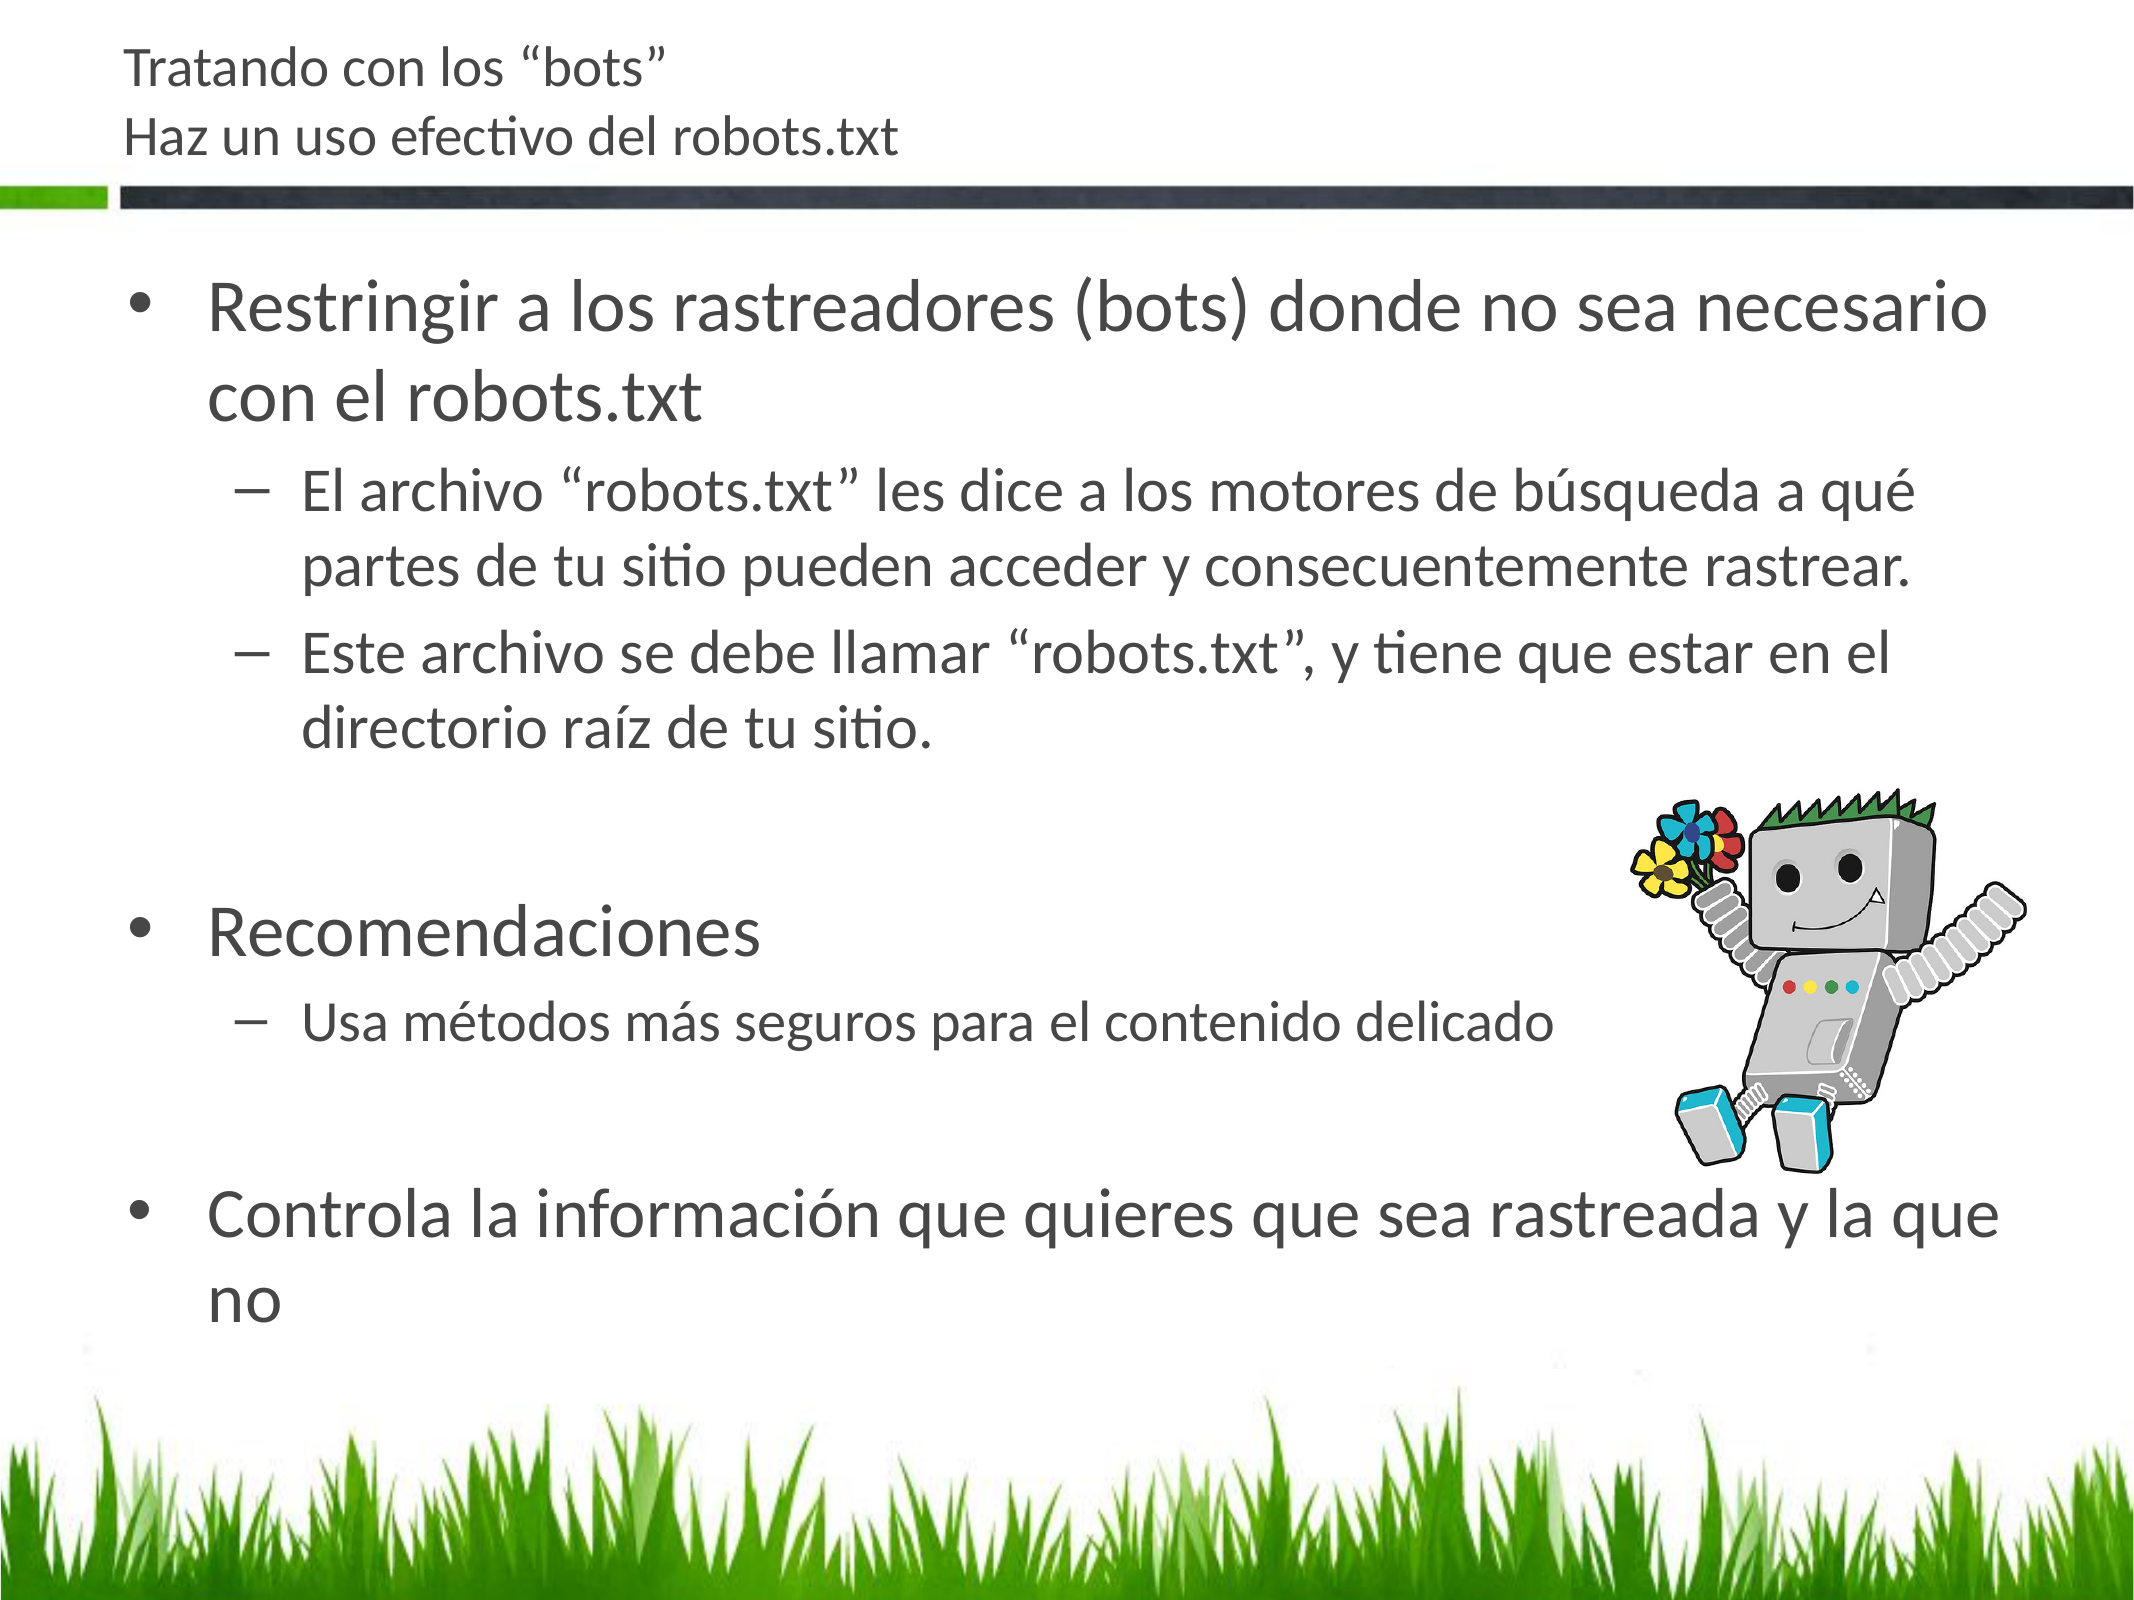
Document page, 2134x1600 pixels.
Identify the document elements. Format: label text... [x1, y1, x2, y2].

picture [0, 0, 2134, 1600]
list Restringir a los rastreadores (bots) donde no sea necesario con el robots.txt El archivo “robots.txt” les dice a los motores de búsqueda a qué partes de tu sitio pueden acceder y consecuentemente rastrear. Este archivo se debe llamar “robots.txt”, y tiene que estar en el directorio raíz de tu sitio. Recomendaciones Usa métodos más seguros para el contenido delicado Controla la información que quieres que sea rastreada y la que no [106, 245, 2027, 1430]
title Tratando con los “bots” Haz un uso efectivo del robots.txt [101, 17, 2063, 178]
